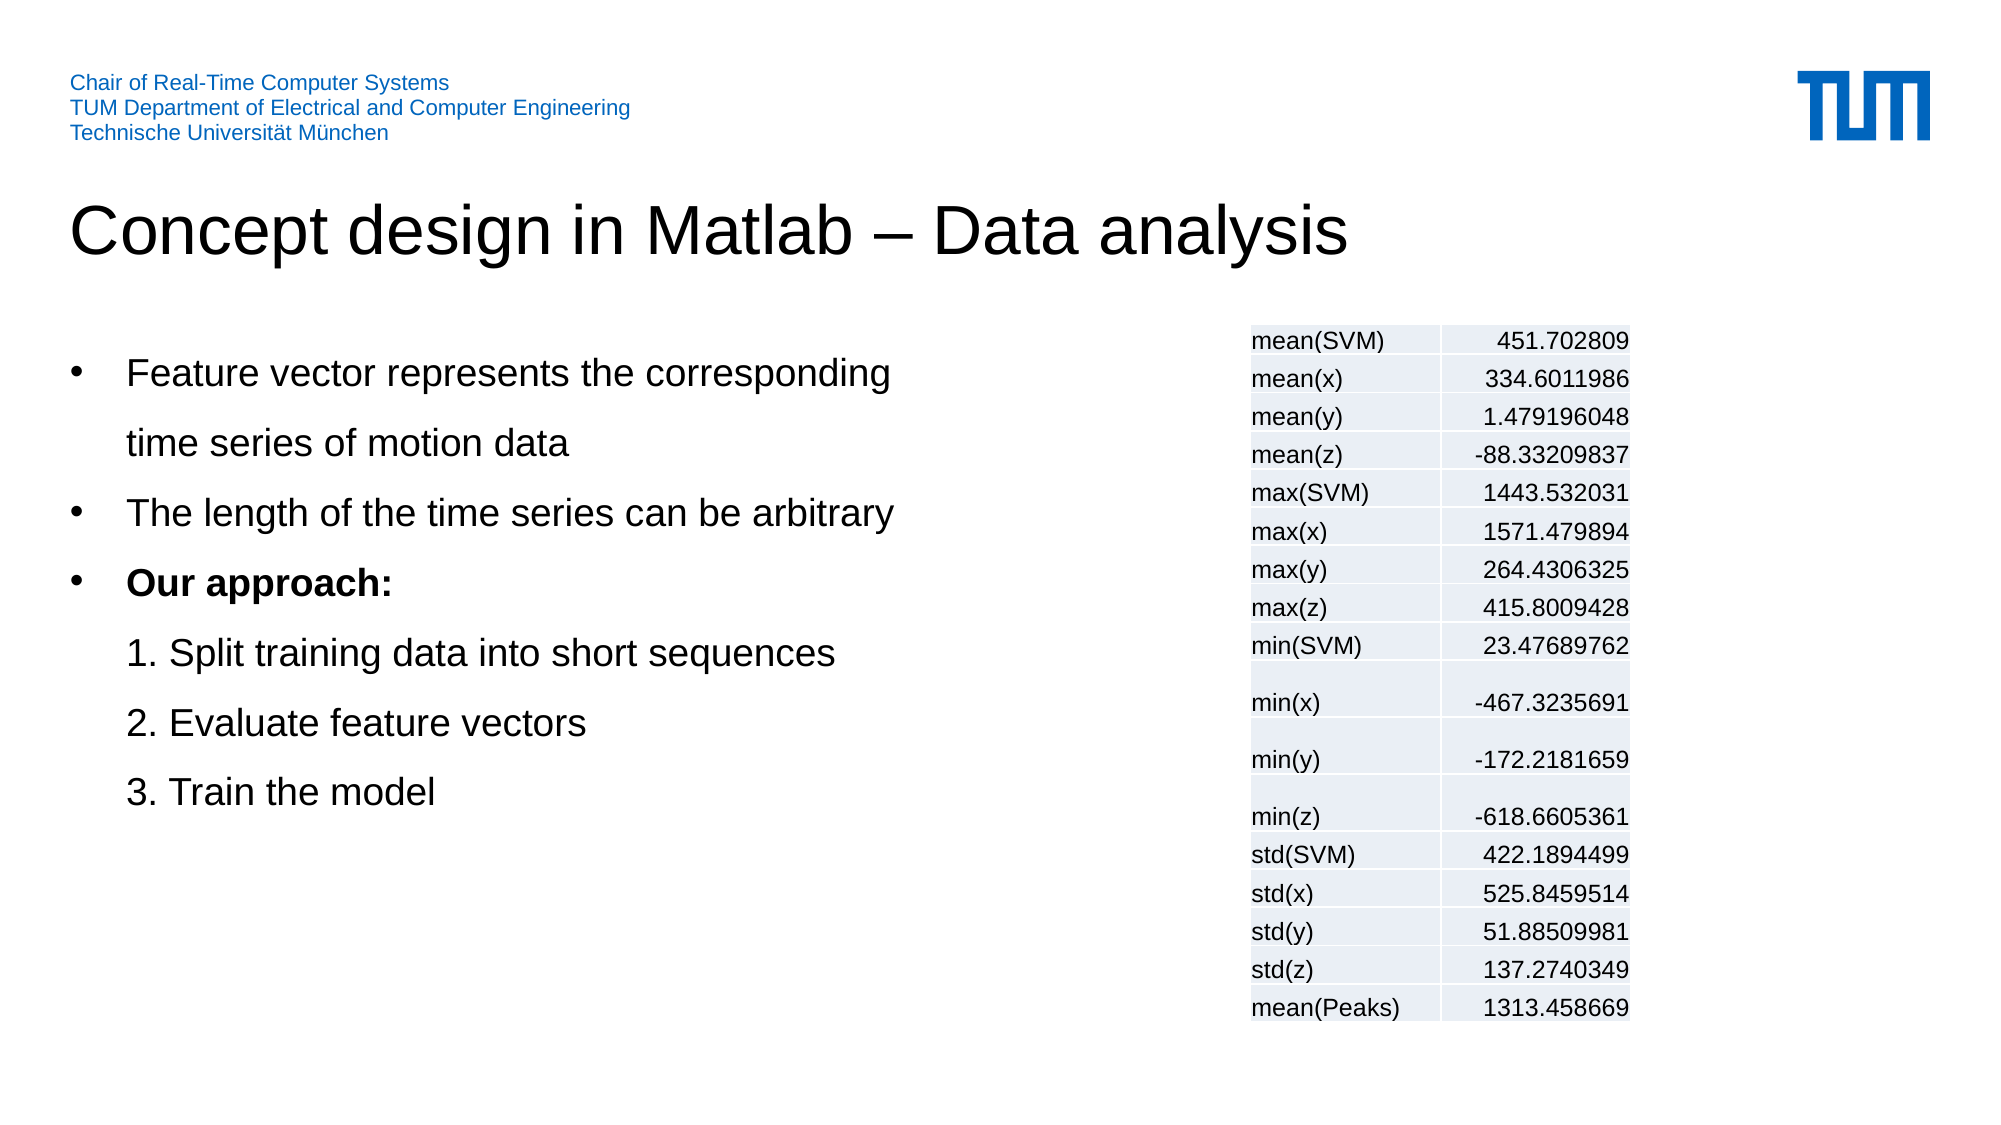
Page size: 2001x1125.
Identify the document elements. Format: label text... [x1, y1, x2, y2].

table_cell min(x) [1251, 661, 1440, 716]
table_cell 51.88509981 [1442, 908, 1630, 945]
table_cell 1.479196048 [1442, 393, 1630, 430]
table_cell min(z) [1251, 775, 1440, 830]
table_cell 334.6011986 [1442, 355, 1630, 392]
table_cell 525.8459514 [1442, 870, 1630, 906]
table_cell 422.1894499 [1442, 832, 1630, 868]
list Feature vector represents the corresponding time series of motion data The length of the time series can be arbitrary Our approach: 1. Split training data into short sequences 2. Evaluate feature vectors 3. Train the model [69, 324, 952, 1027]
title Concept design in Matlab – Data analysis [69, 184, 1932, 256]
table_cell -88.33209837 [1442, 432, 1630, 468]
table_cell std(x) [1251, 870, 1440, 906]
table_cell 1571.479894 [1442, 508, 1630, 544]
table_cell -172.2181659 [1442, 718, 1630, 773]
table_cell mean(y) [1251, 393, 1440, 430]
table_cell mean(Peaks) [1251, 985, 1440, 1021]
table_cell 1443.532031 [1442, 470, 1630, 506]
table_cell -467.3235691 [1442, 661, 1630, 716]
table_cell 1313.458669 [1442, 985, 1630, 1021]
table_cell std(SVM) [1251, 832, 1440, 868]
table_cell mean(x) [1251, 355, 1440, 392]
table_cell mean(z) [1251, 432, 1440, 468]
table_cell std(y) [1251, 908, 1440, 945]
table_header mean(SVM) [1251, 325, 1440, 353]
table_cell 23.47689762 [1442, 623, 1630, 659]
table_cell 264.4306325 [1442, 546, 1630, 583]
table_cell 137.2740349 [1442, 946, 1630, 983]
table_cell -618.6605361 [1442, 775, 1630, 830]
table_cell max(z) [1251, 584, 1440, 621]
table_cell max(y) [1251, 546, 1440, 583]
table_cell 415.8009428 [1442, 584, 1630, 621]
table_cell std(z) [1251, 946, 1440, 983]
table_cell min(SVM) [1251, 623, 1440, 659]
table_header 451.702809 [1442, 325, 1630, 353]
table_cell max(SVM) [1251, 470, 1440, 506]
table_cell min(y) [1251, 718, 1440, 773]
table_cell max(x) [1251, 508, 1440, 544]
